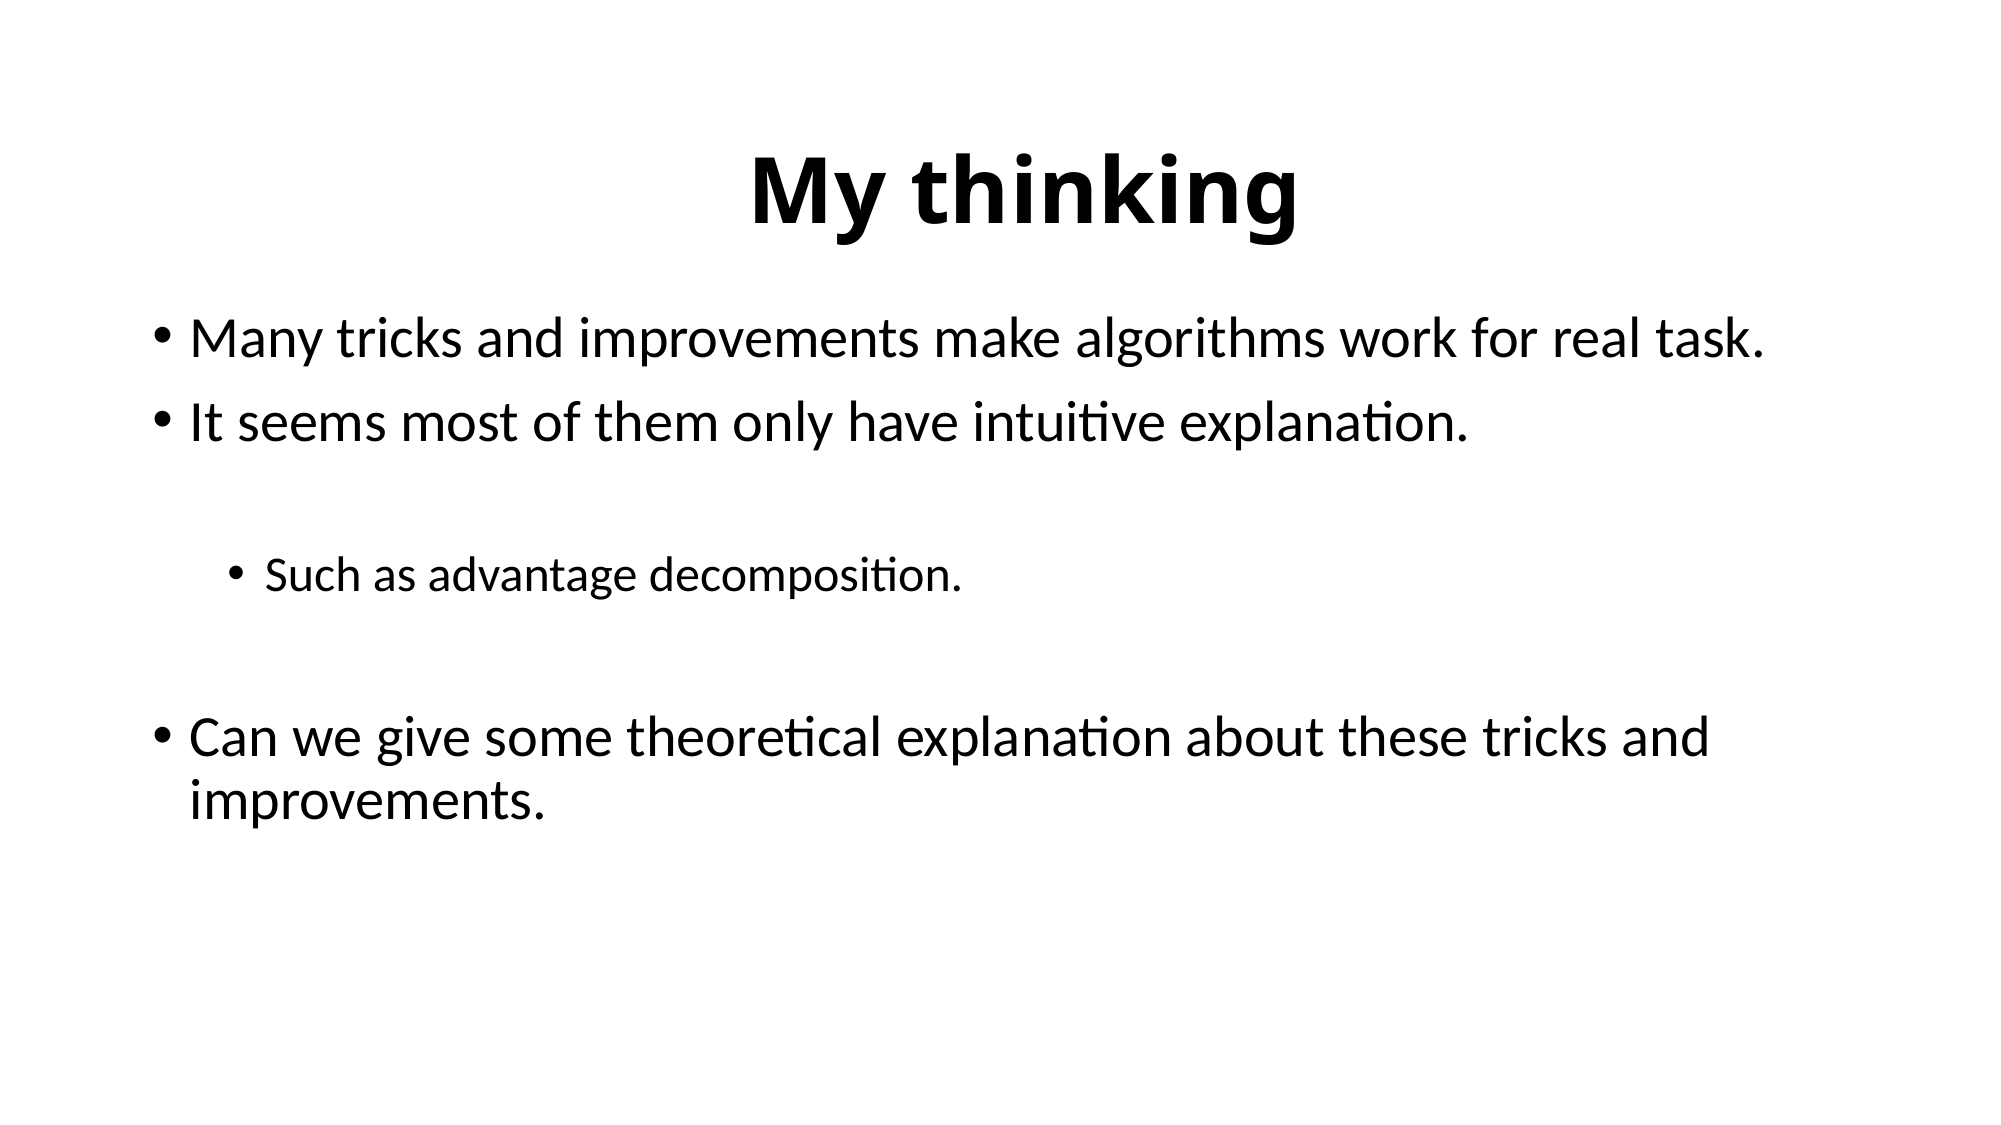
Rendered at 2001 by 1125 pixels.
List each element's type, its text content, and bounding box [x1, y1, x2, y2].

list Many tricks and improvements make algorithms work for real task. It seems most of them only have intuitive explanation. Such as advantage decomposition. Can we give some theoretical explanation about these tricks and improvements. [137, 299, 1863, 1014]
text_box My thinking [162, 84, 1888, 303]
